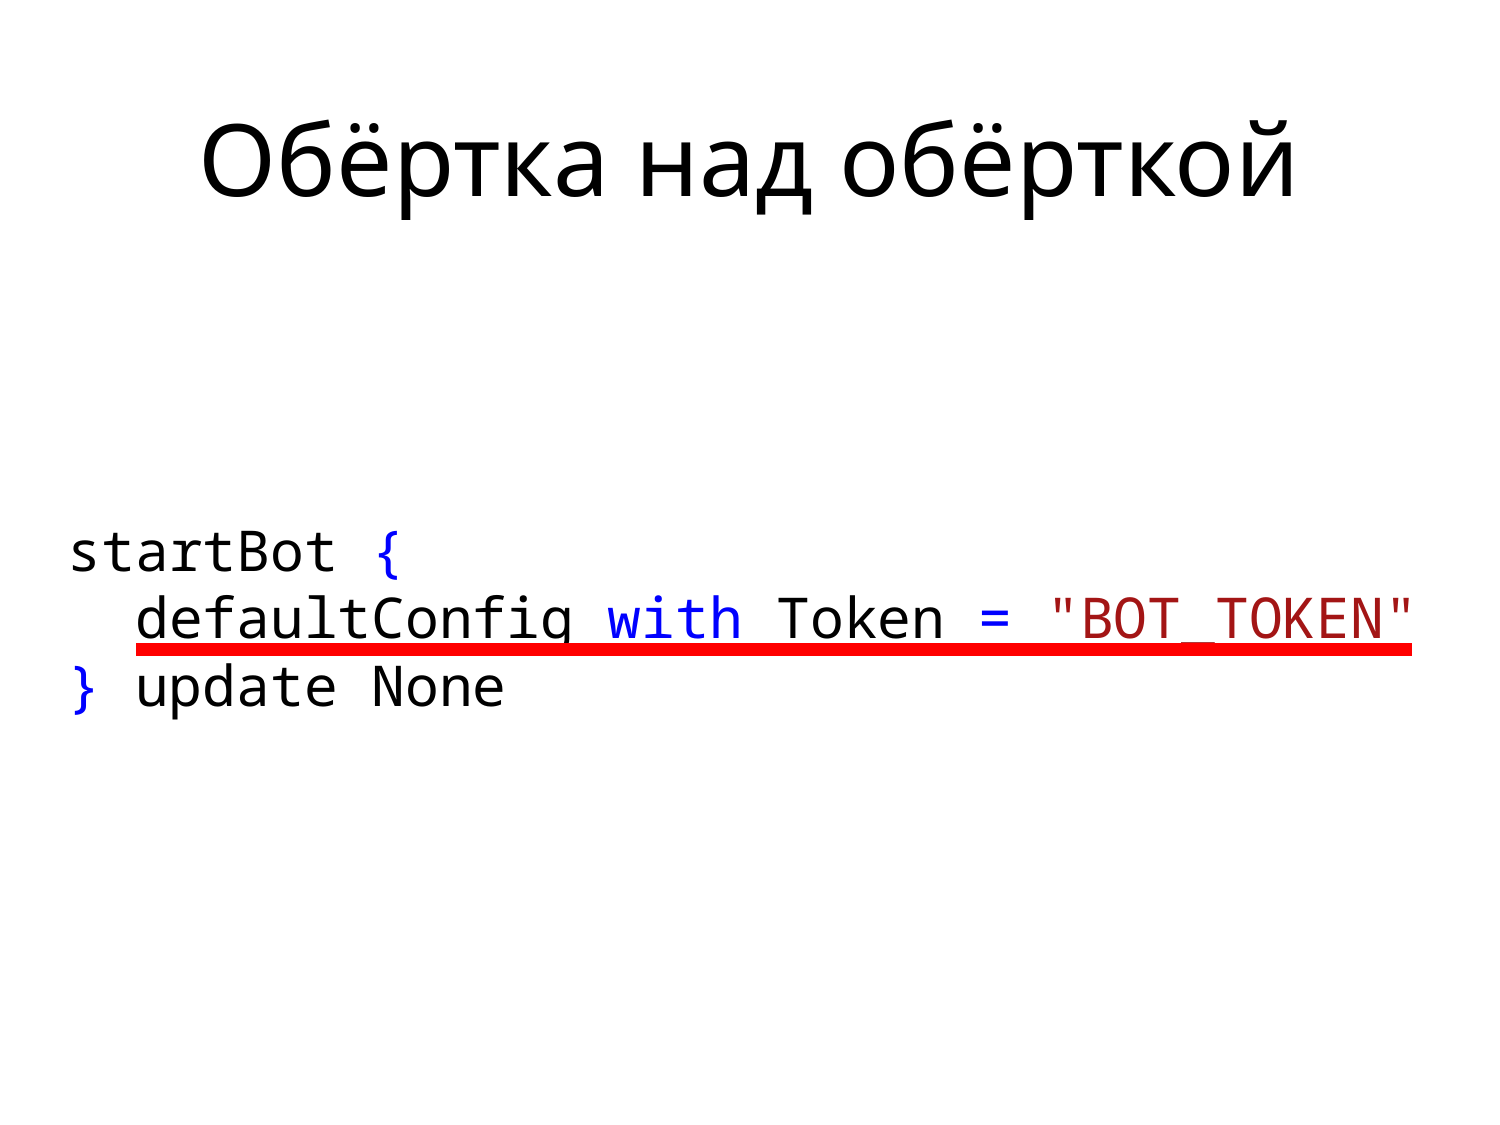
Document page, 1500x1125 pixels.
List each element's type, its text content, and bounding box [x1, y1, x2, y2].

text_box startBot { defaultConfig with Token = "BOT_TOKEN" } update None [52, 507, 1456, 725]
text_box Обёртка над обёрткой [184, 88, 1316, 224]
